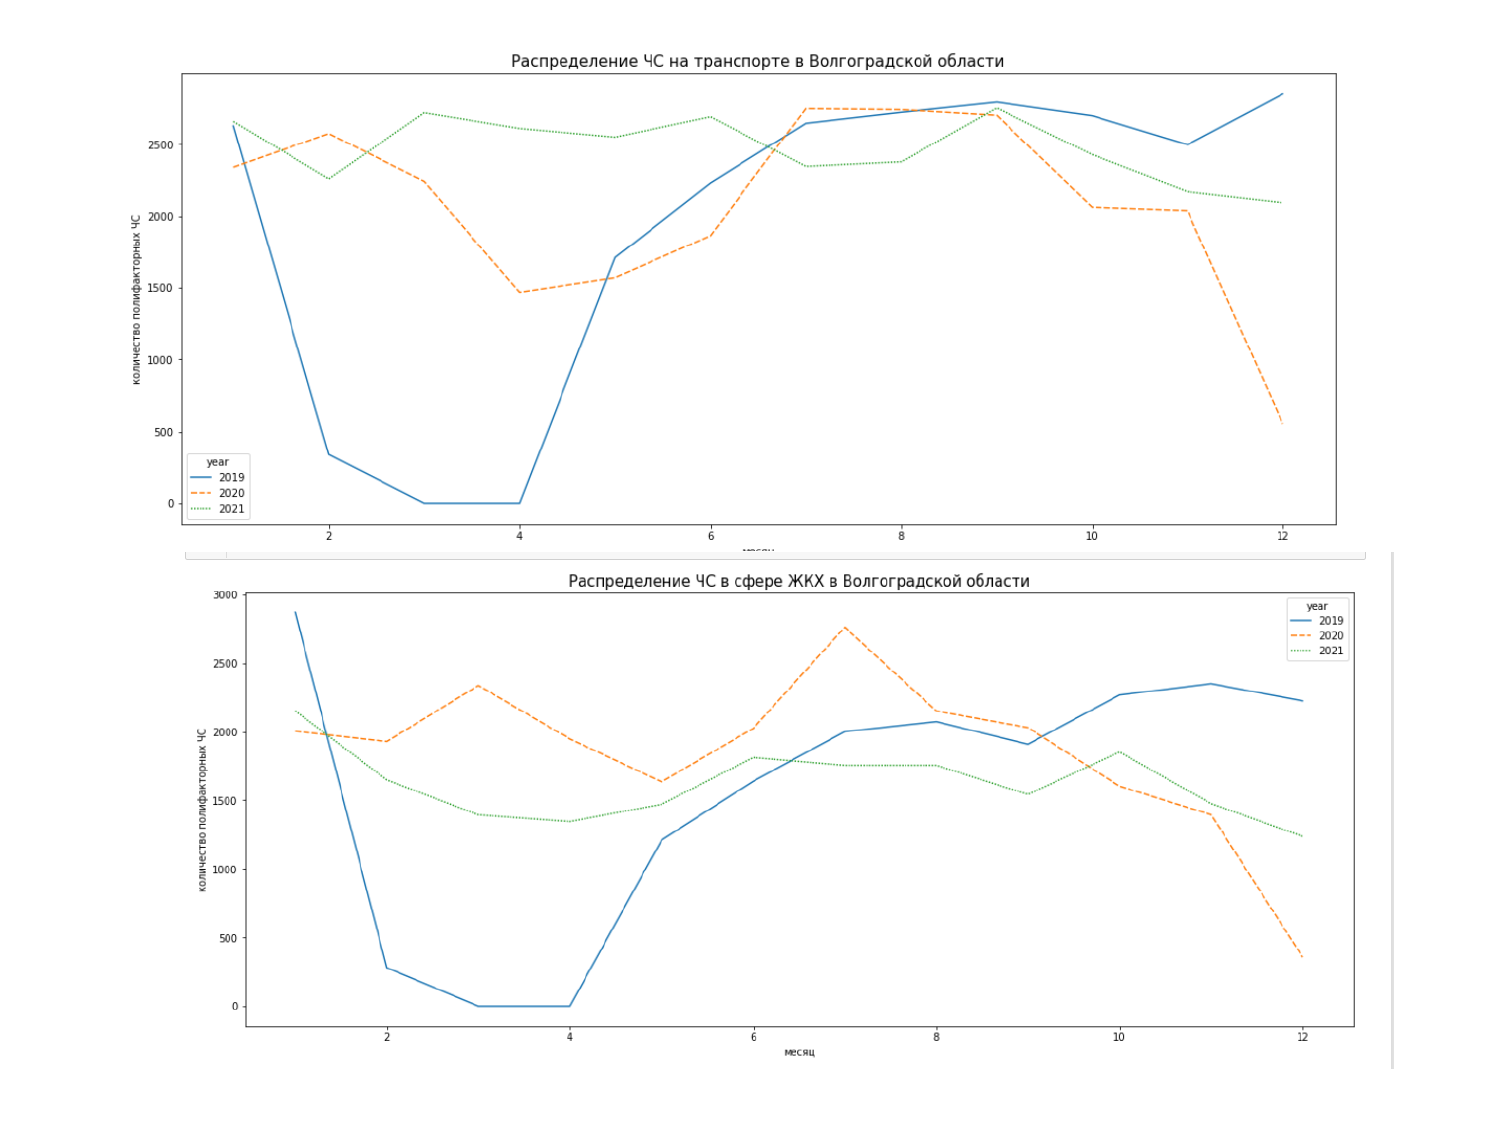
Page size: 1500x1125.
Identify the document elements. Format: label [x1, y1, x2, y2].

picture [111, 41, 1370, 551]
picture [135, 552, 1394, 1069]
